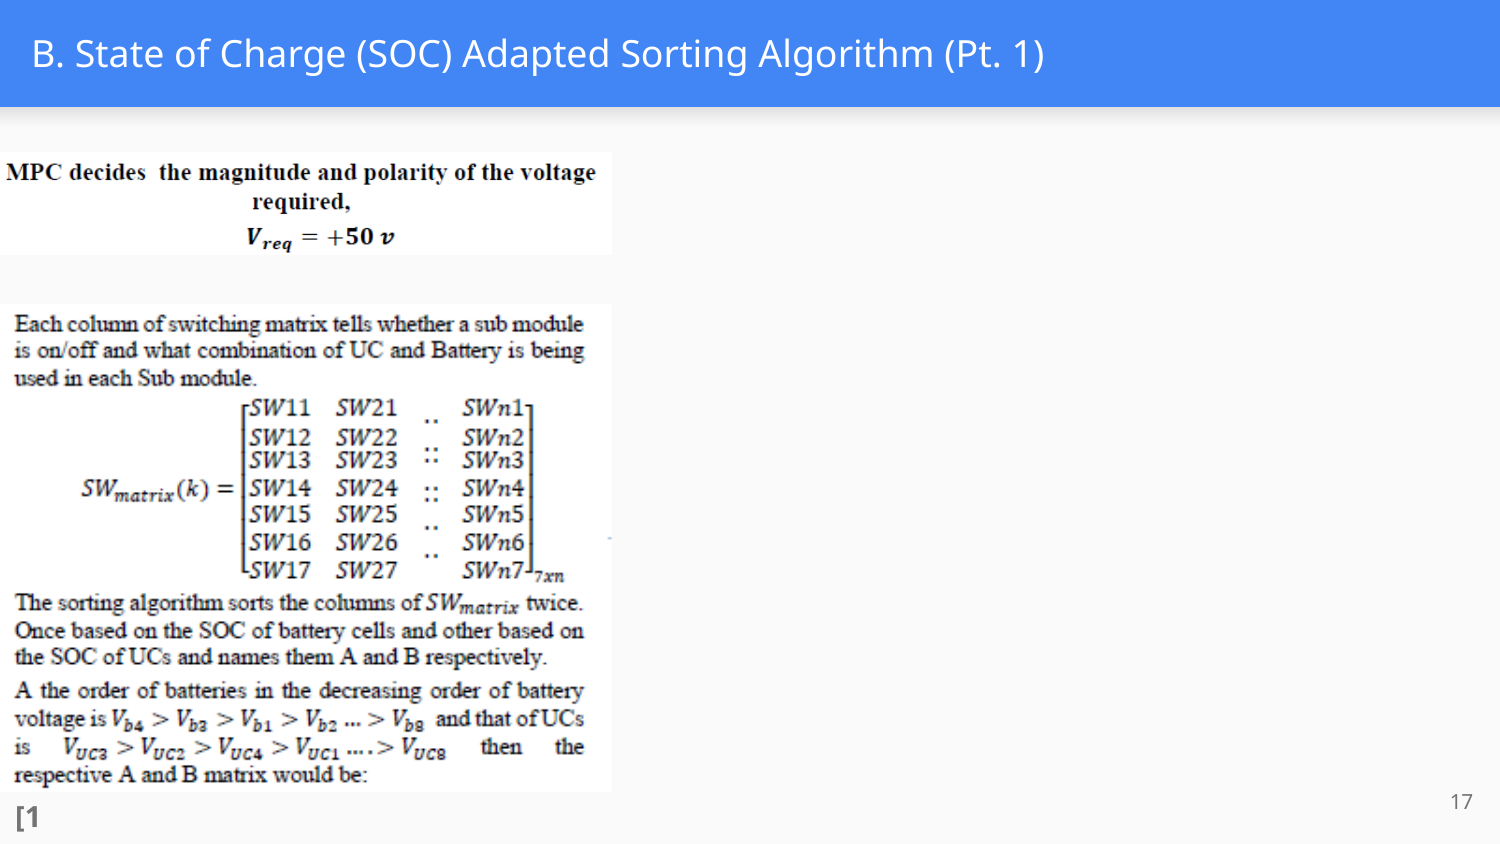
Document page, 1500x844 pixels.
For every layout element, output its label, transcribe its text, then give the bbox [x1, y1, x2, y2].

picture [0, 151, 612, 255]
title B. State of Charge (SOC) Adapted Sorting Algorithm (Pt. 1) [16, 2, 1464, 102]
picture [0, 304, 612, 793]
slide_number ‹#› [1398, 770, 1489, 835]
text_box [1] [0, 801, 64, 844]
